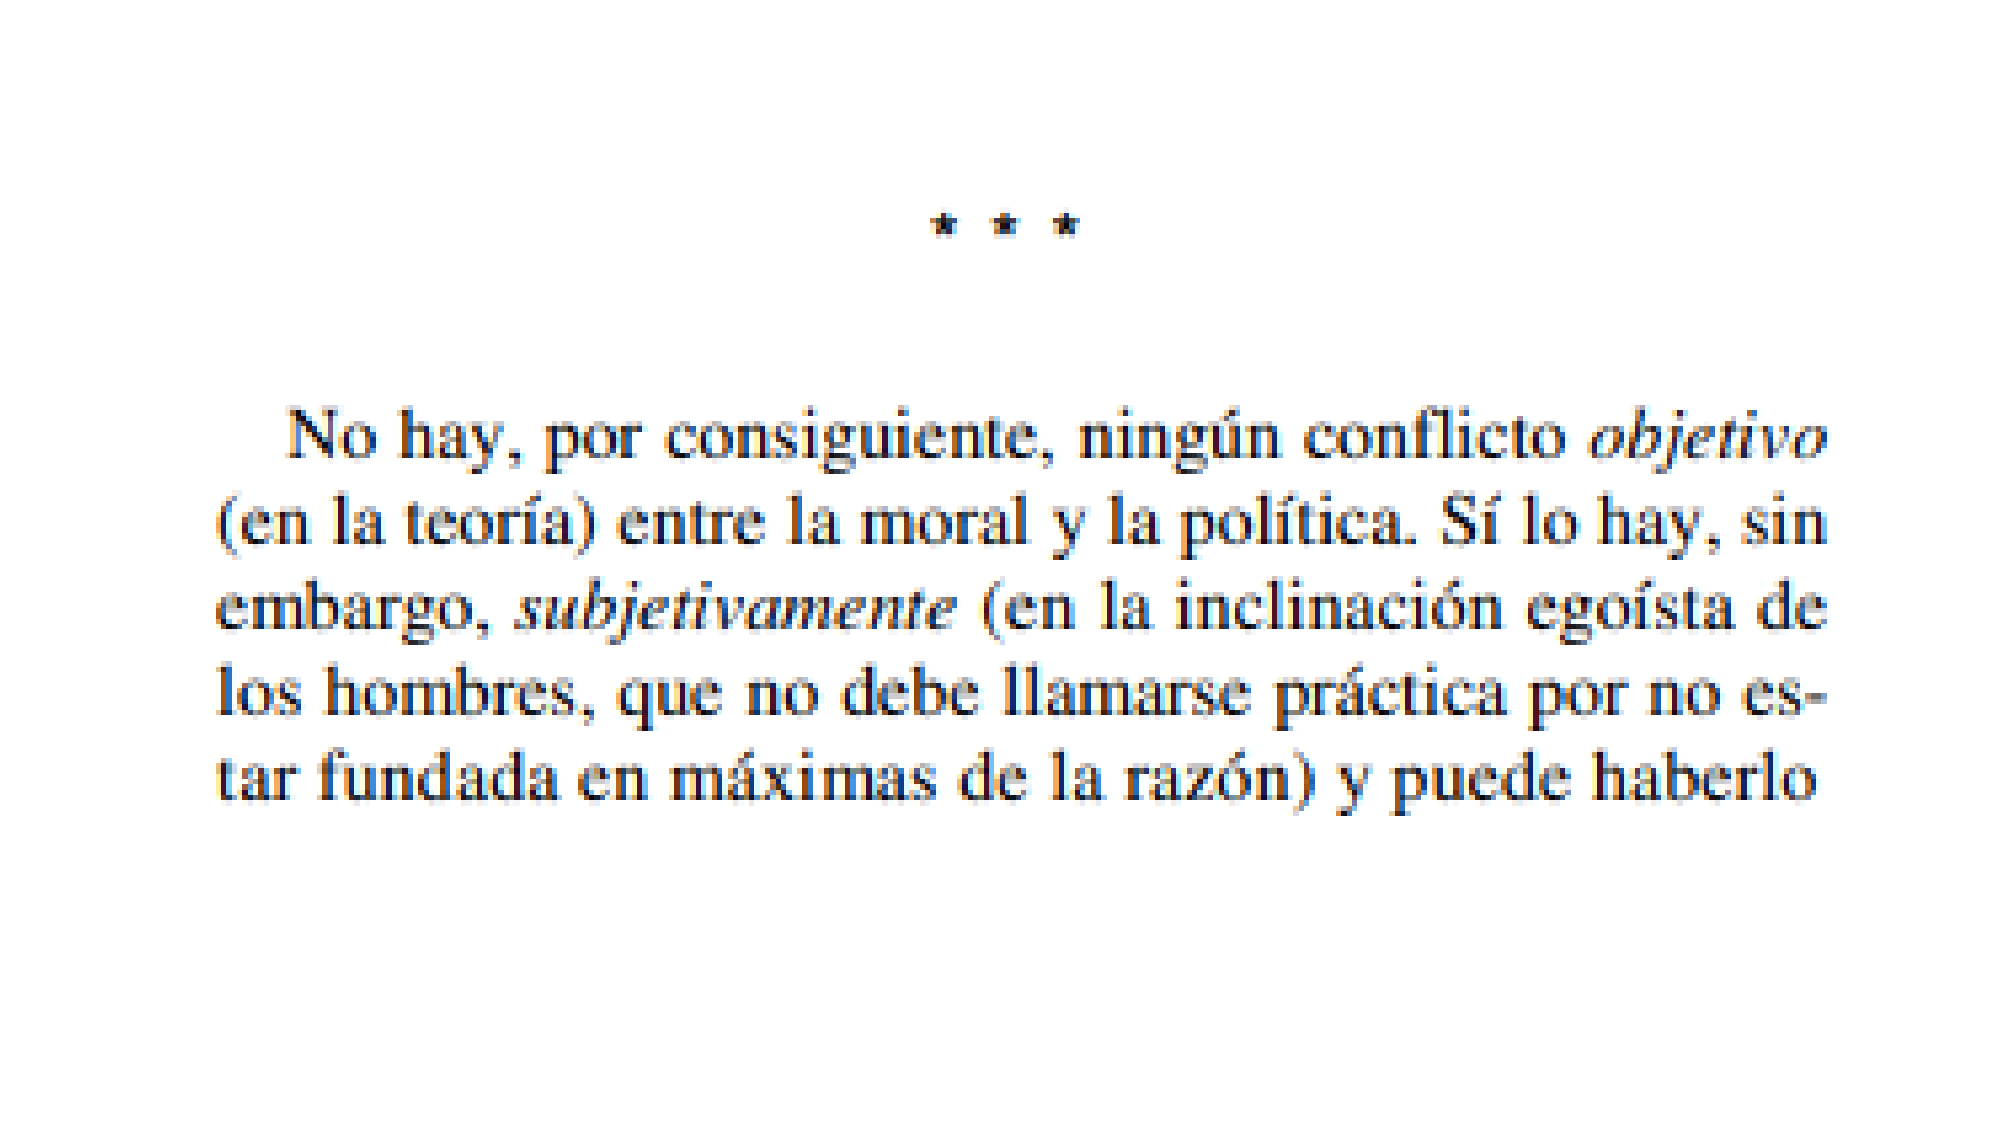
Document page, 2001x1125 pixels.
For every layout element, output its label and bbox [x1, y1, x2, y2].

picture [152, 149, 1918, 897]
